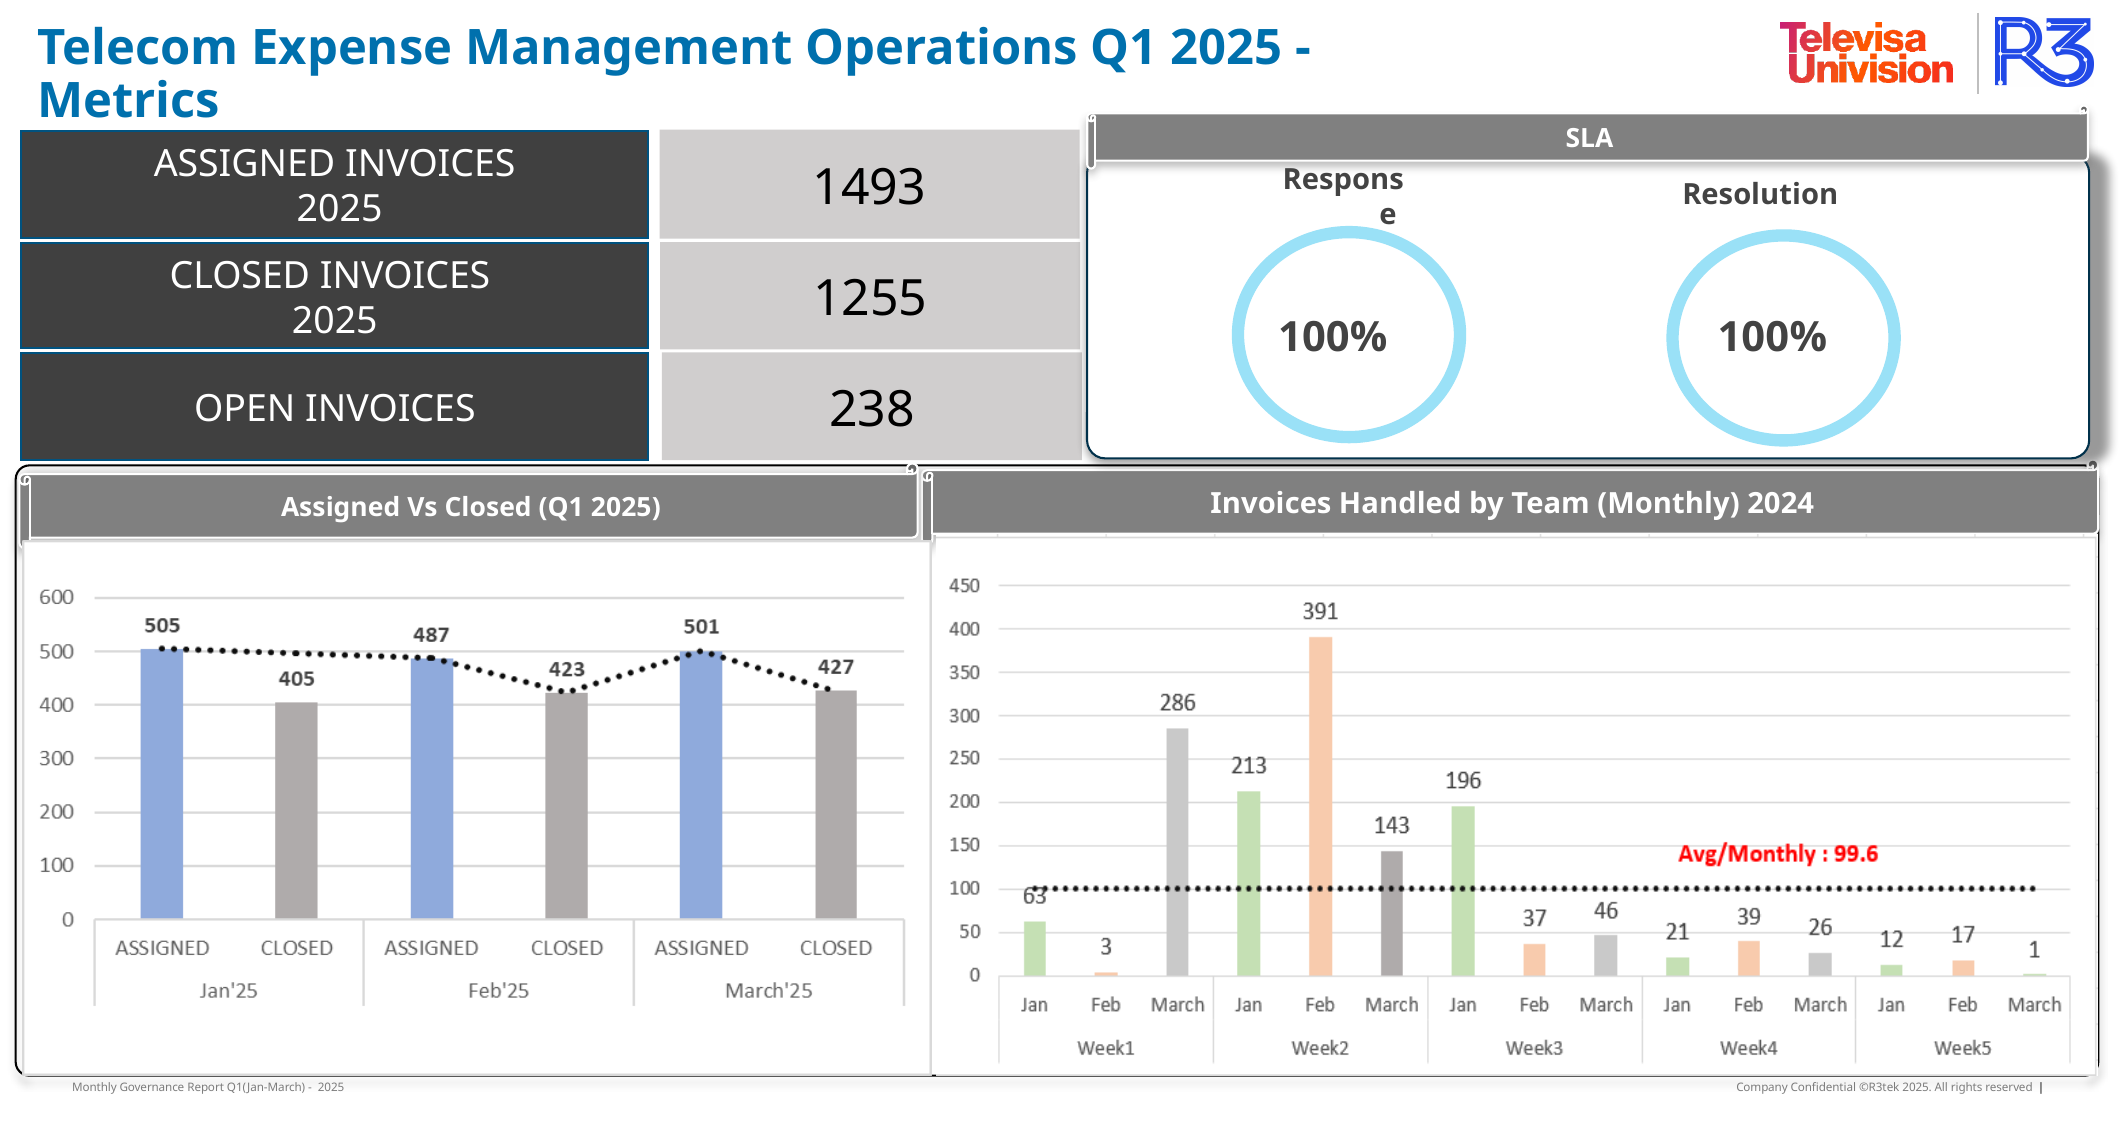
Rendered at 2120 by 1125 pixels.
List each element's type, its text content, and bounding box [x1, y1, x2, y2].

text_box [1087, 105, 2090, 459]
picture [1780, 22, 1953, 83]
text_box [14, 554, 22, 1075]
text_box [25, 859, 2089, 1077]
text_box Invoices Handled by Team (Monthly) 2024 [922, 469, 2100, 543]
picture [22, 540, 932, 1076]
picture [935, 534, 2098, 1076]
text_box [918, 464, 1093, 470]
title Telecom Expense Management Operations Q1 2025 - Metrics [22, 15, 1450, 86]
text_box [21, 129, 1082, 461]
picture [1995, 17, 2094, 87]
text_box [14, 464, 907, 480]
text_box Assigned Vs Closed (Q1 2025) [18, 462, 919, 549]
